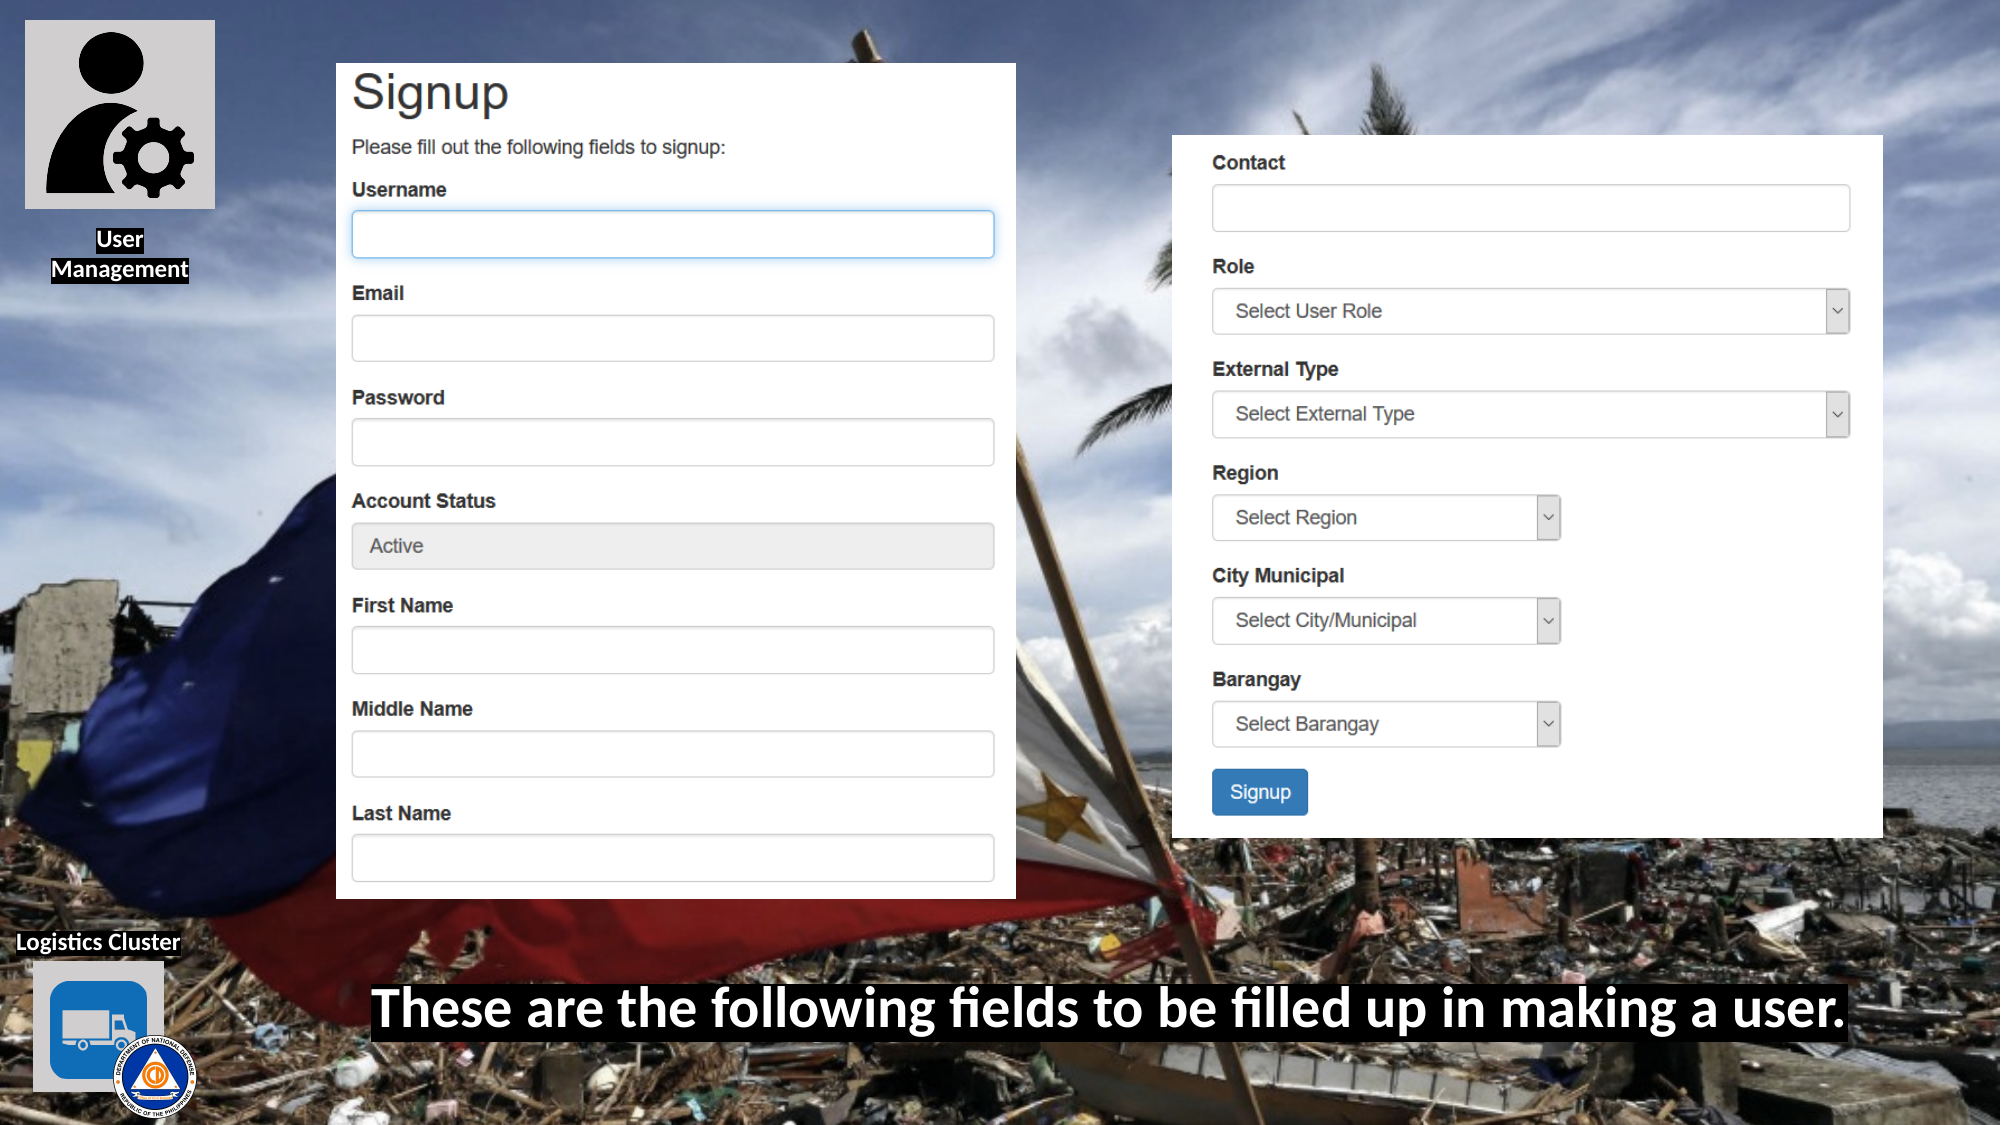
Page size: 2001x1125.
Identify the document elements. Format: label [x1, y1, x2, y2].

text_box [26, 21, 214, 291]
picture [0, 0, 2000, 1125]
text_box [0, 917, 206, 1120]
